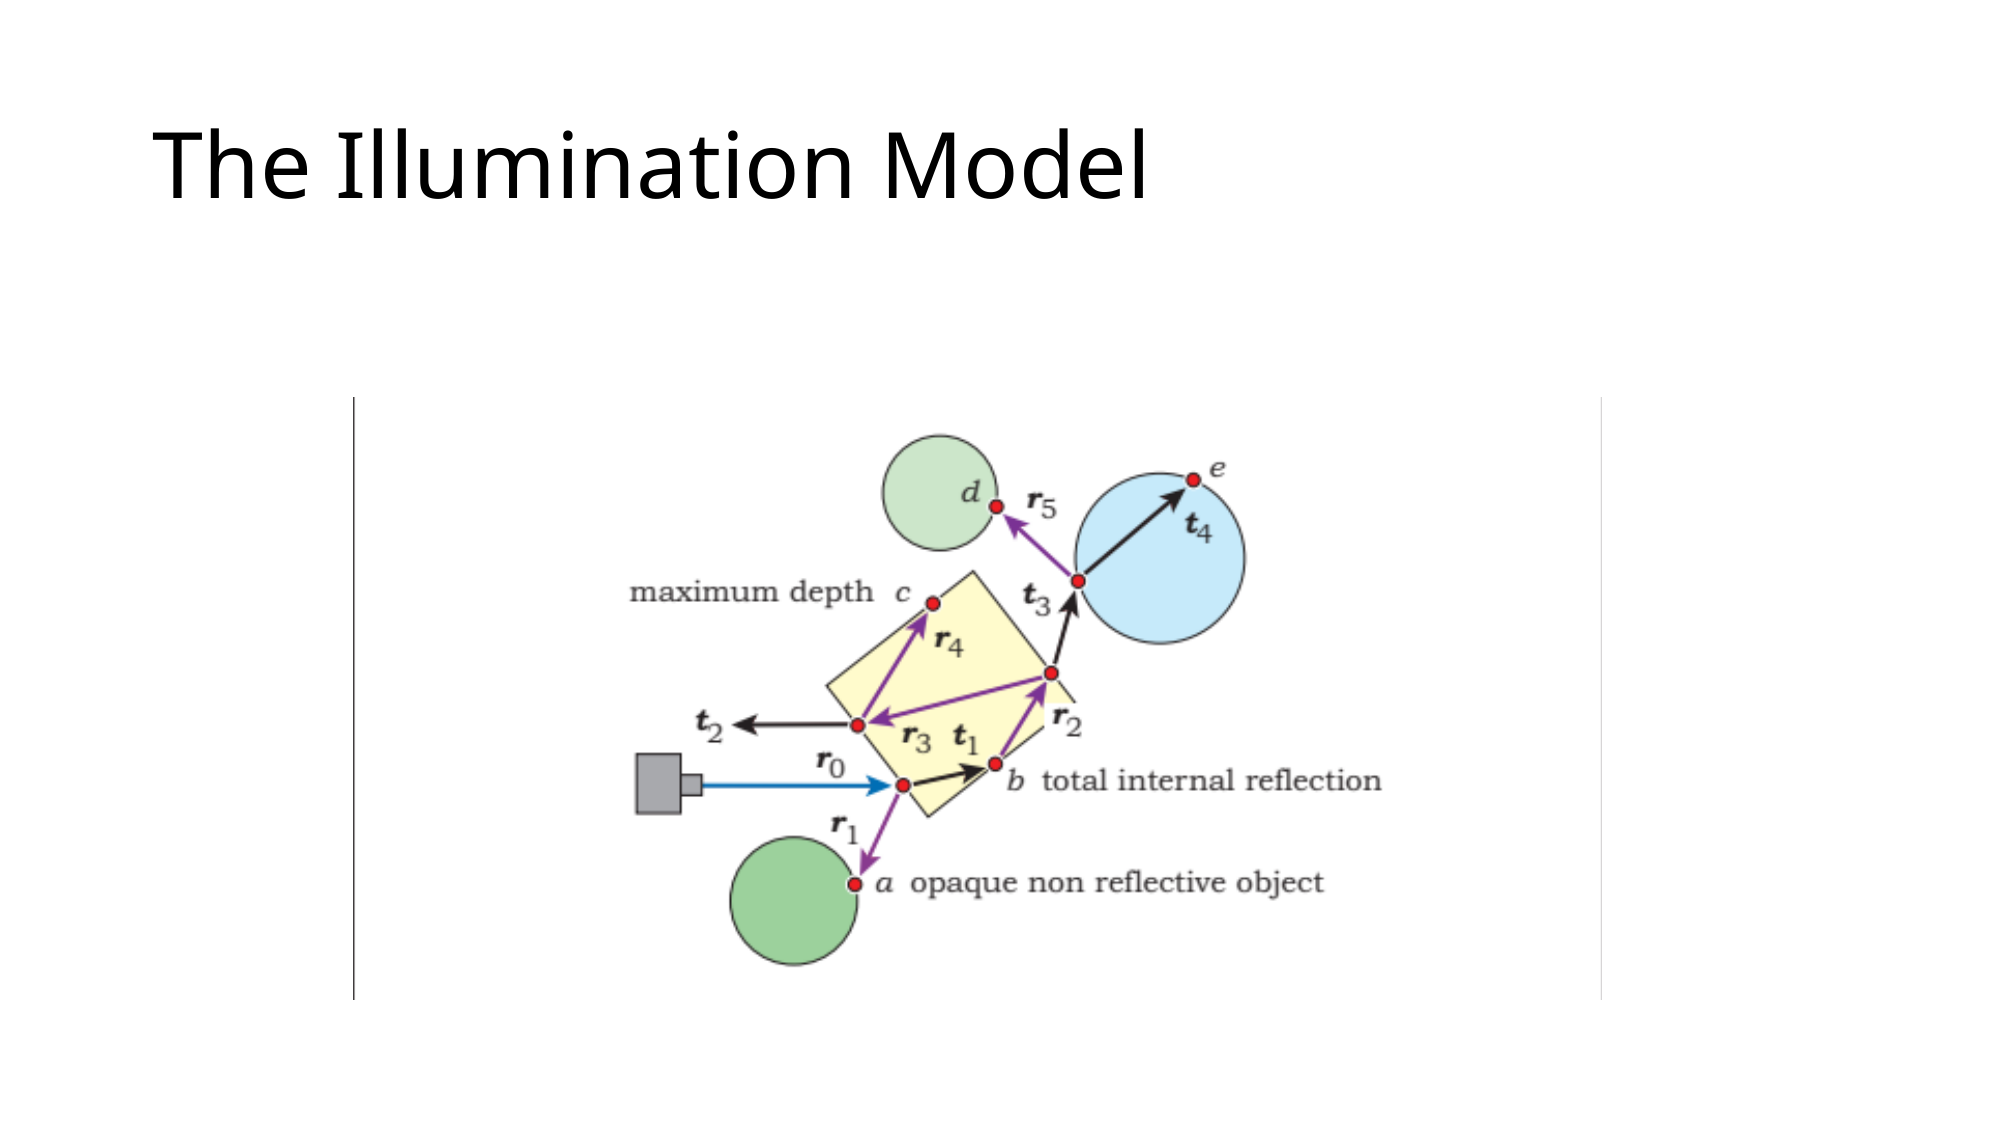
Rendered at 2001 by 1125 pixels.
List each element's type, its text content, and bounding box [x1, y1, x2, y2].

title The Illumination Model [137, 59, 1863, 278]
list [353, 397, 1602, 1000]
